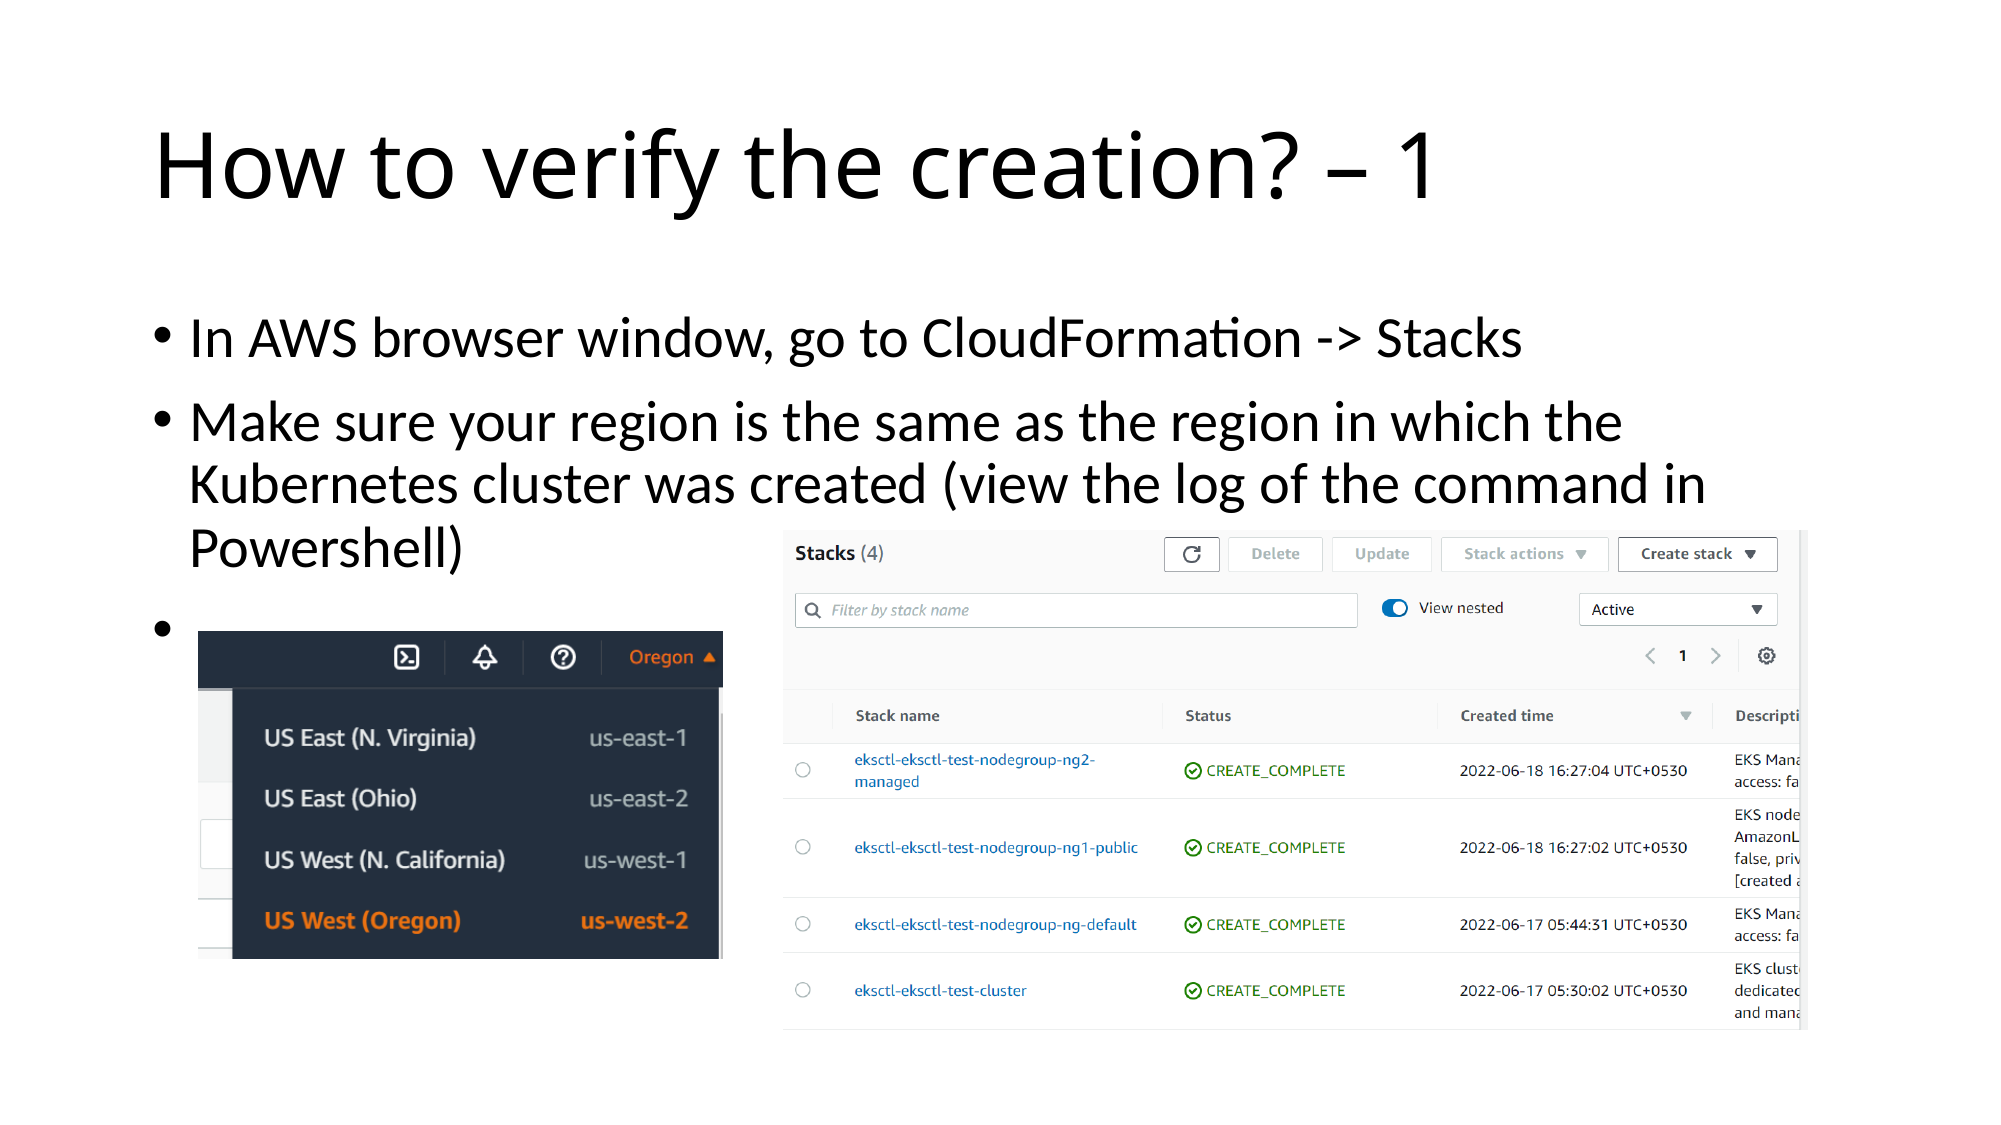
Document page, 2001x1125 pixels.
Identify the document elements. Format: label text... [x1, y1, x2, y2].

picture [198, 631, 723, 959]
list In AWS browser window, go to CloudFormation -> Stacks Make sure your region is the same as the region in which the Kubernetes cluster was created (view the log of the command in Powershell) [137, 299, 1863, 1014]
title How to verify the creation? – 1 [137, 59, 1863, 278]
picture [783, 530, 1808, 1030]
